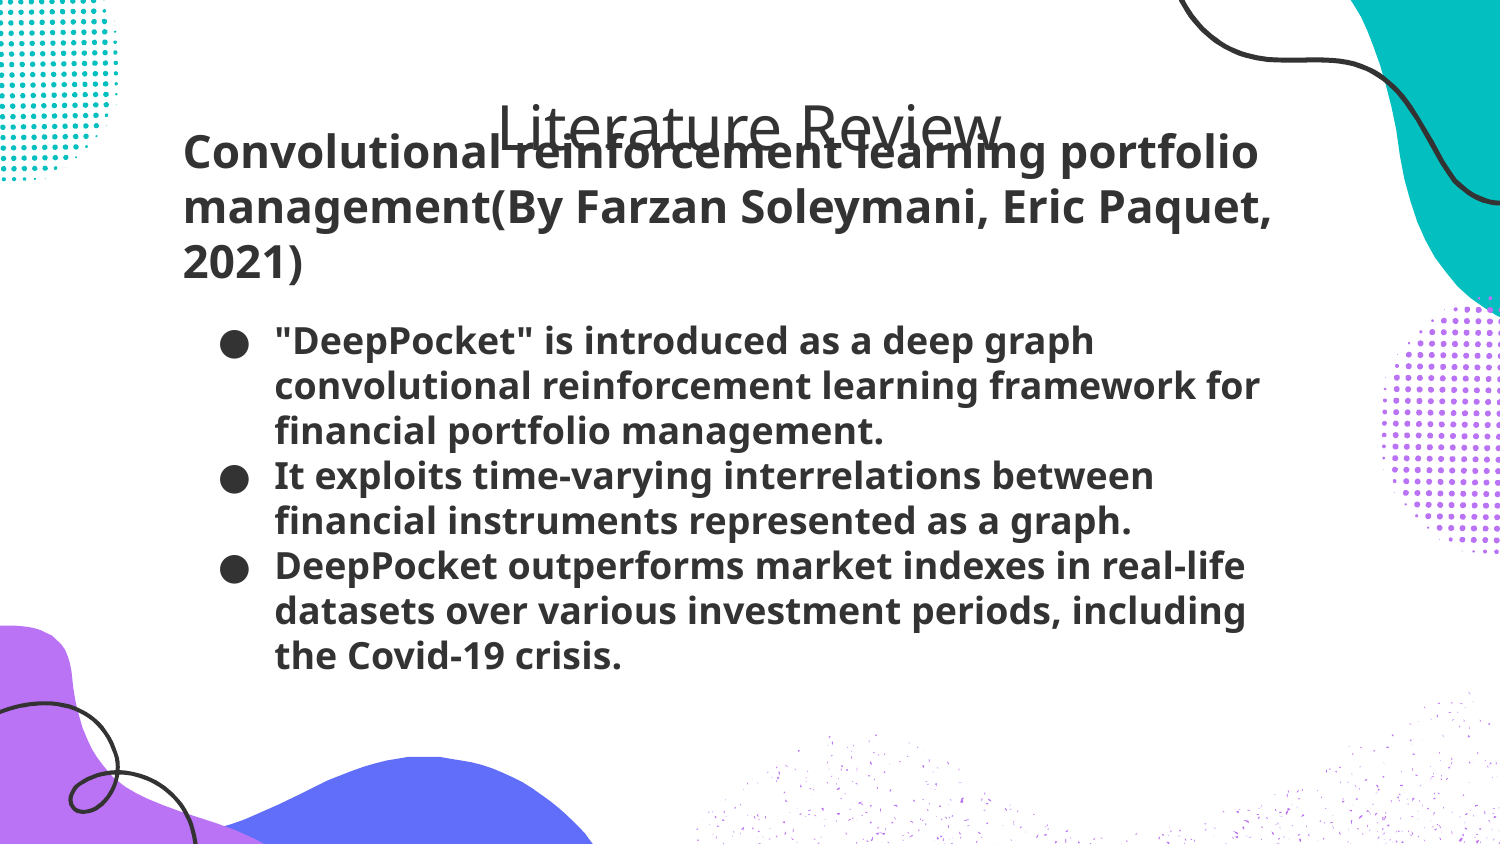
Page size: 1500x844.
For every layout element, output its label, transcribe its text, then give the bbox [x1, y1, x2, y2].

picture [619, 683, 1500, 844]
subtitle Convolutional reinforcement learning portfolio management(By Farzan Soleymani, Eric Paquet, 2021) [167, 166, 1382, 303]
title Literature Review [118, 72, 1382, 167]
subtitle "DeepPocket" is introduced as a deep graph convolutional reinforcement learning framework for financial portfolio management. It exploits time-varying interrelations between financial instruments represented as a graph. DeepPocket outperforms market indexes in real-life datasets over various investment periods, including the Covid-19 crisis. [203, 302, 1297, 726]
